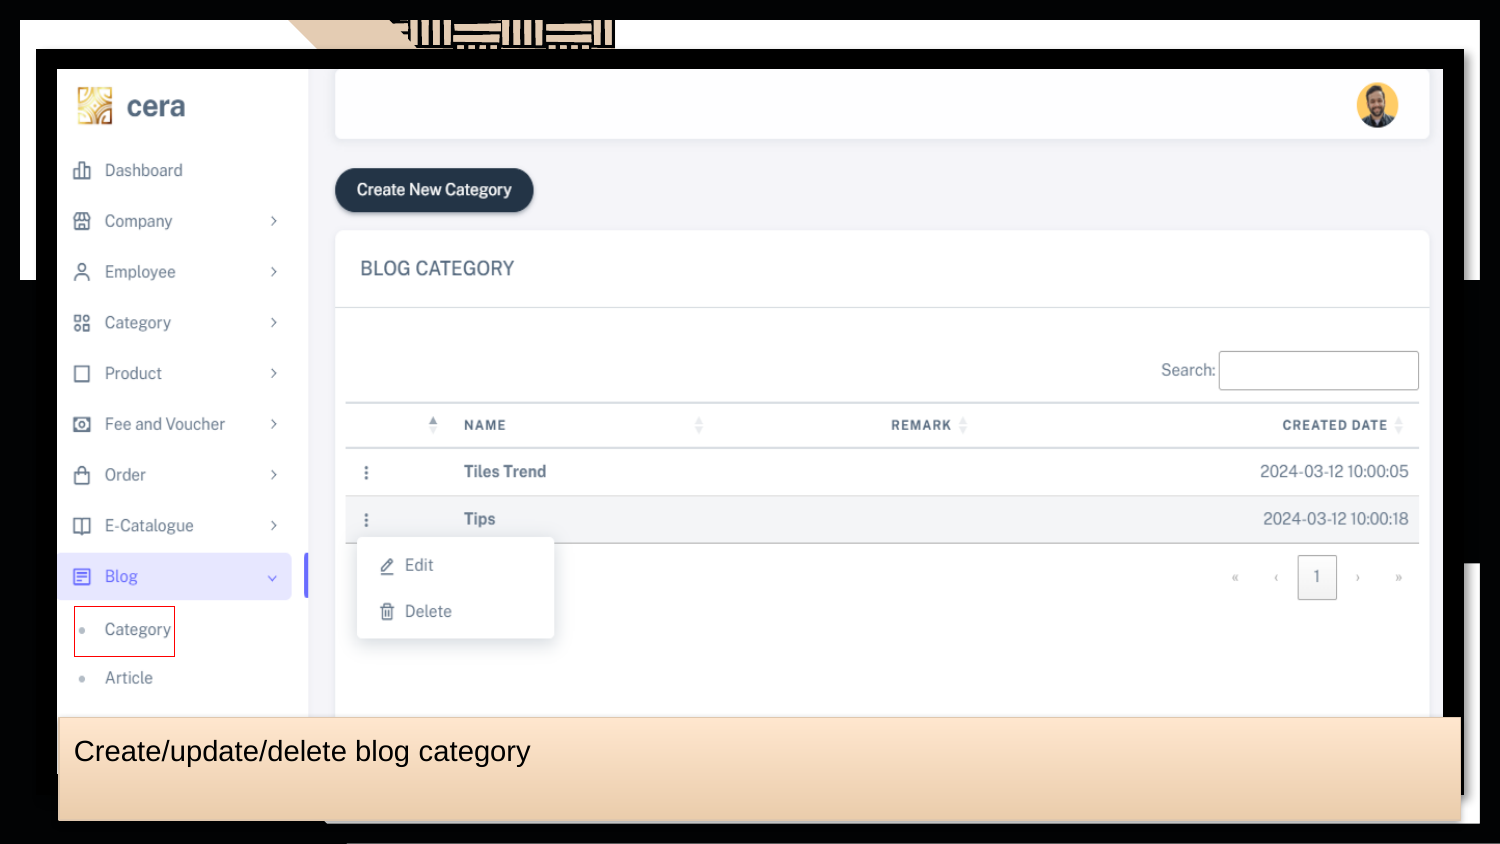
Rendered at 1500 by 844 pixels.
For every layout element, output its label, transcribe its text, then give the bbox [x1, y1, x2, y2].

picture [56, 69, 1443, 775]
text_box Create/update/delete blog category [58, 717, 1461, 821]
